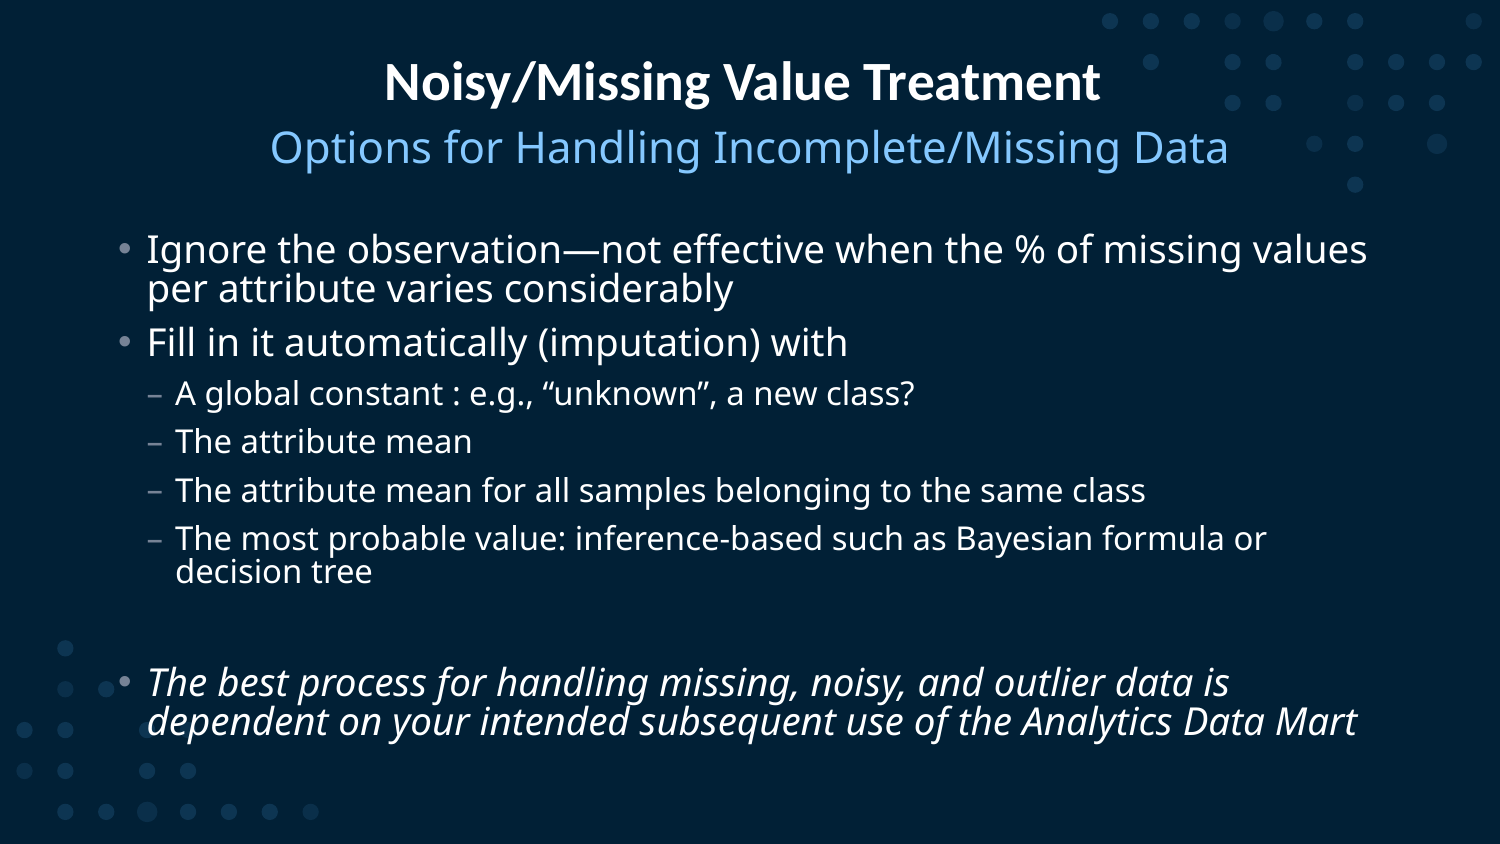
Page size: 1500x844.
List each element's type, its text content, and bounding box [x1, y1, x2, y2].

title Noisy/Missing Value Treatment [103, 44, 1397, 120]
list Ignore the observation—not effective when the % of missing values per attribute varies considerably Fill in it automatically (imputation) with A global constant : e.g., “unknown”, a new class? The attribute mean The attribute mean for all samples belonging to the same class The most probable value: inference-based such as Bayesian formula or decision tree The best process for handling missing, noisy, and outlier data is dependent on your intended subsequent use of the Analytics Data Mart [103, 224, 1397, 760]
list Options for Handling Incomplete/Missing Data [103, 120, 1397, 196]
